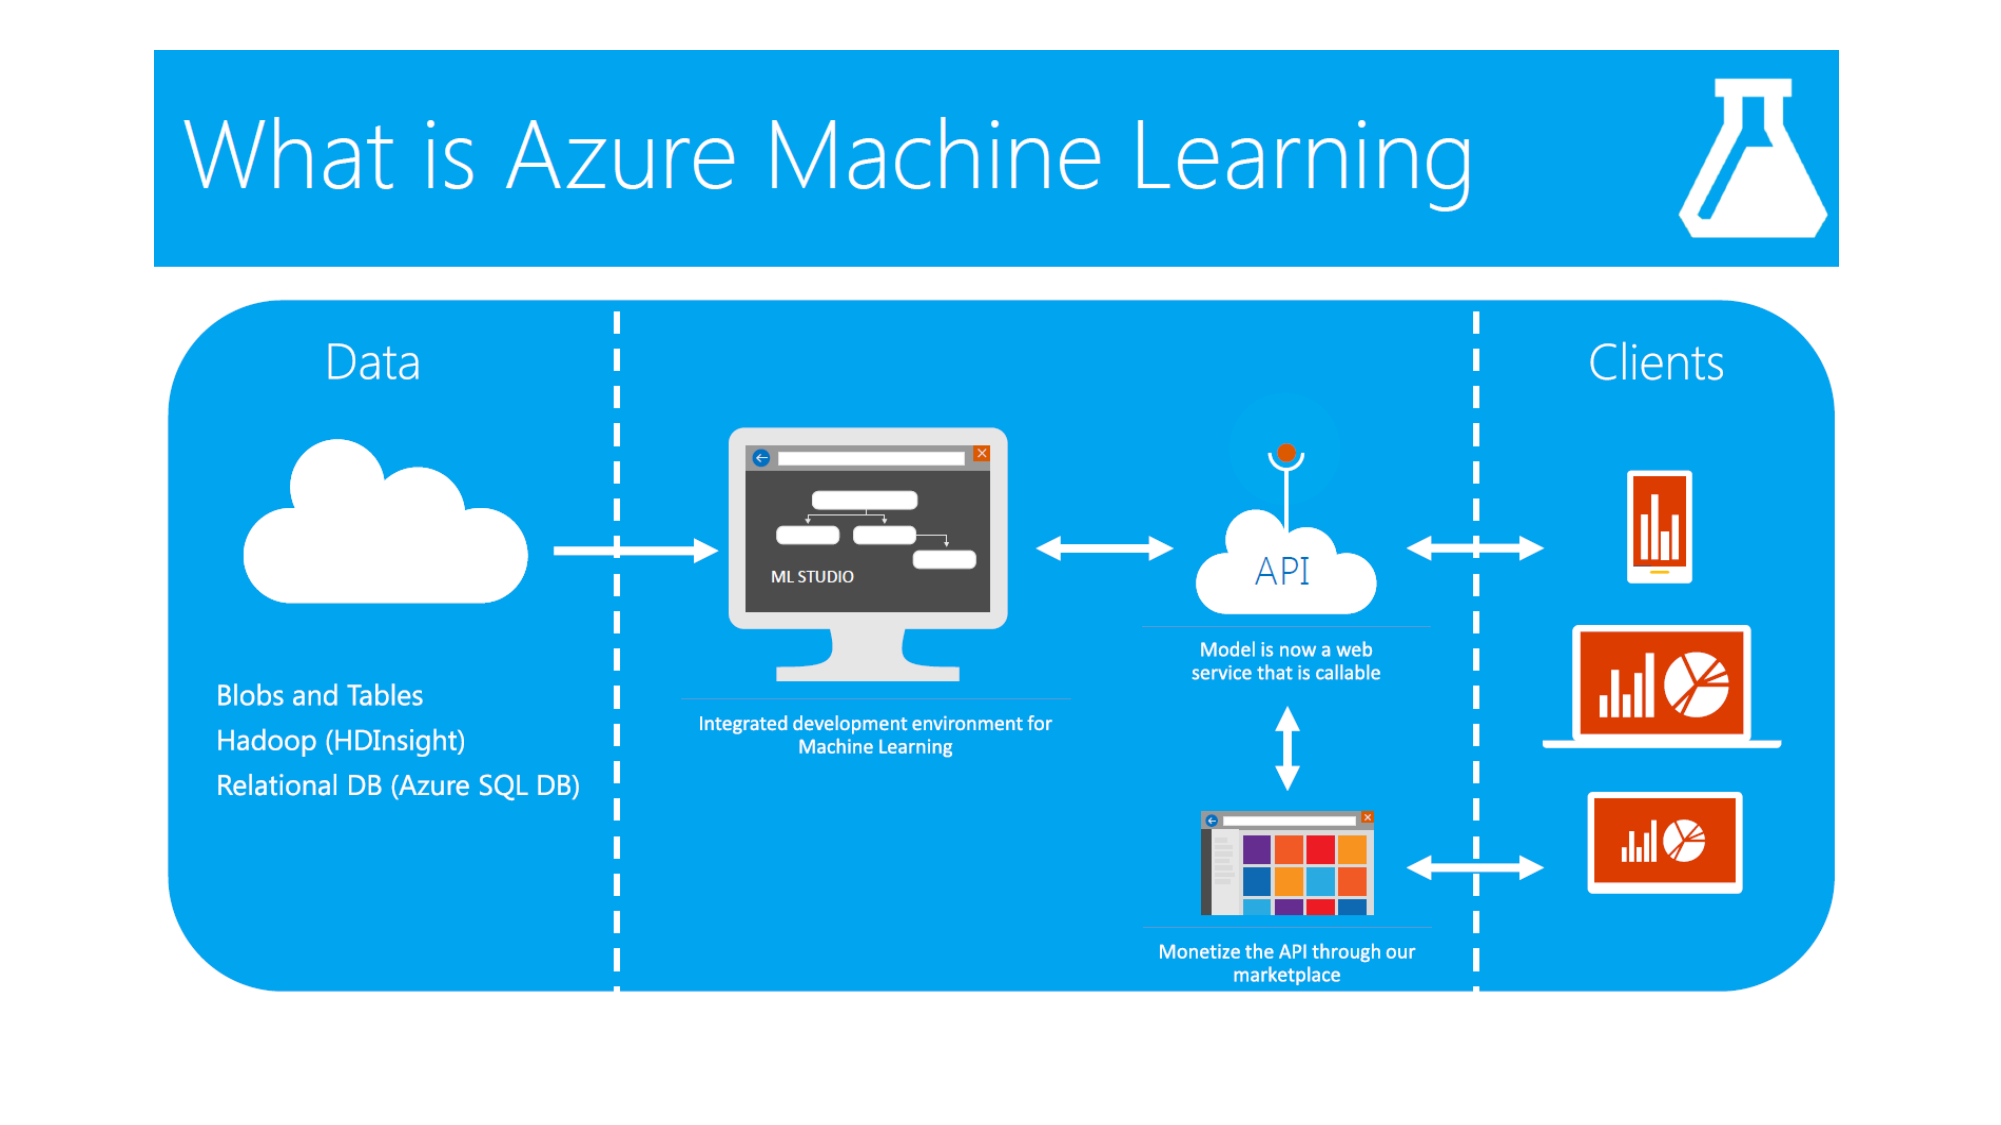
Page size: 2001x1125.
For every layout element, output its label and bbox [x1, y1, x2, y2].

list [154, 50, 1839, 1014]
